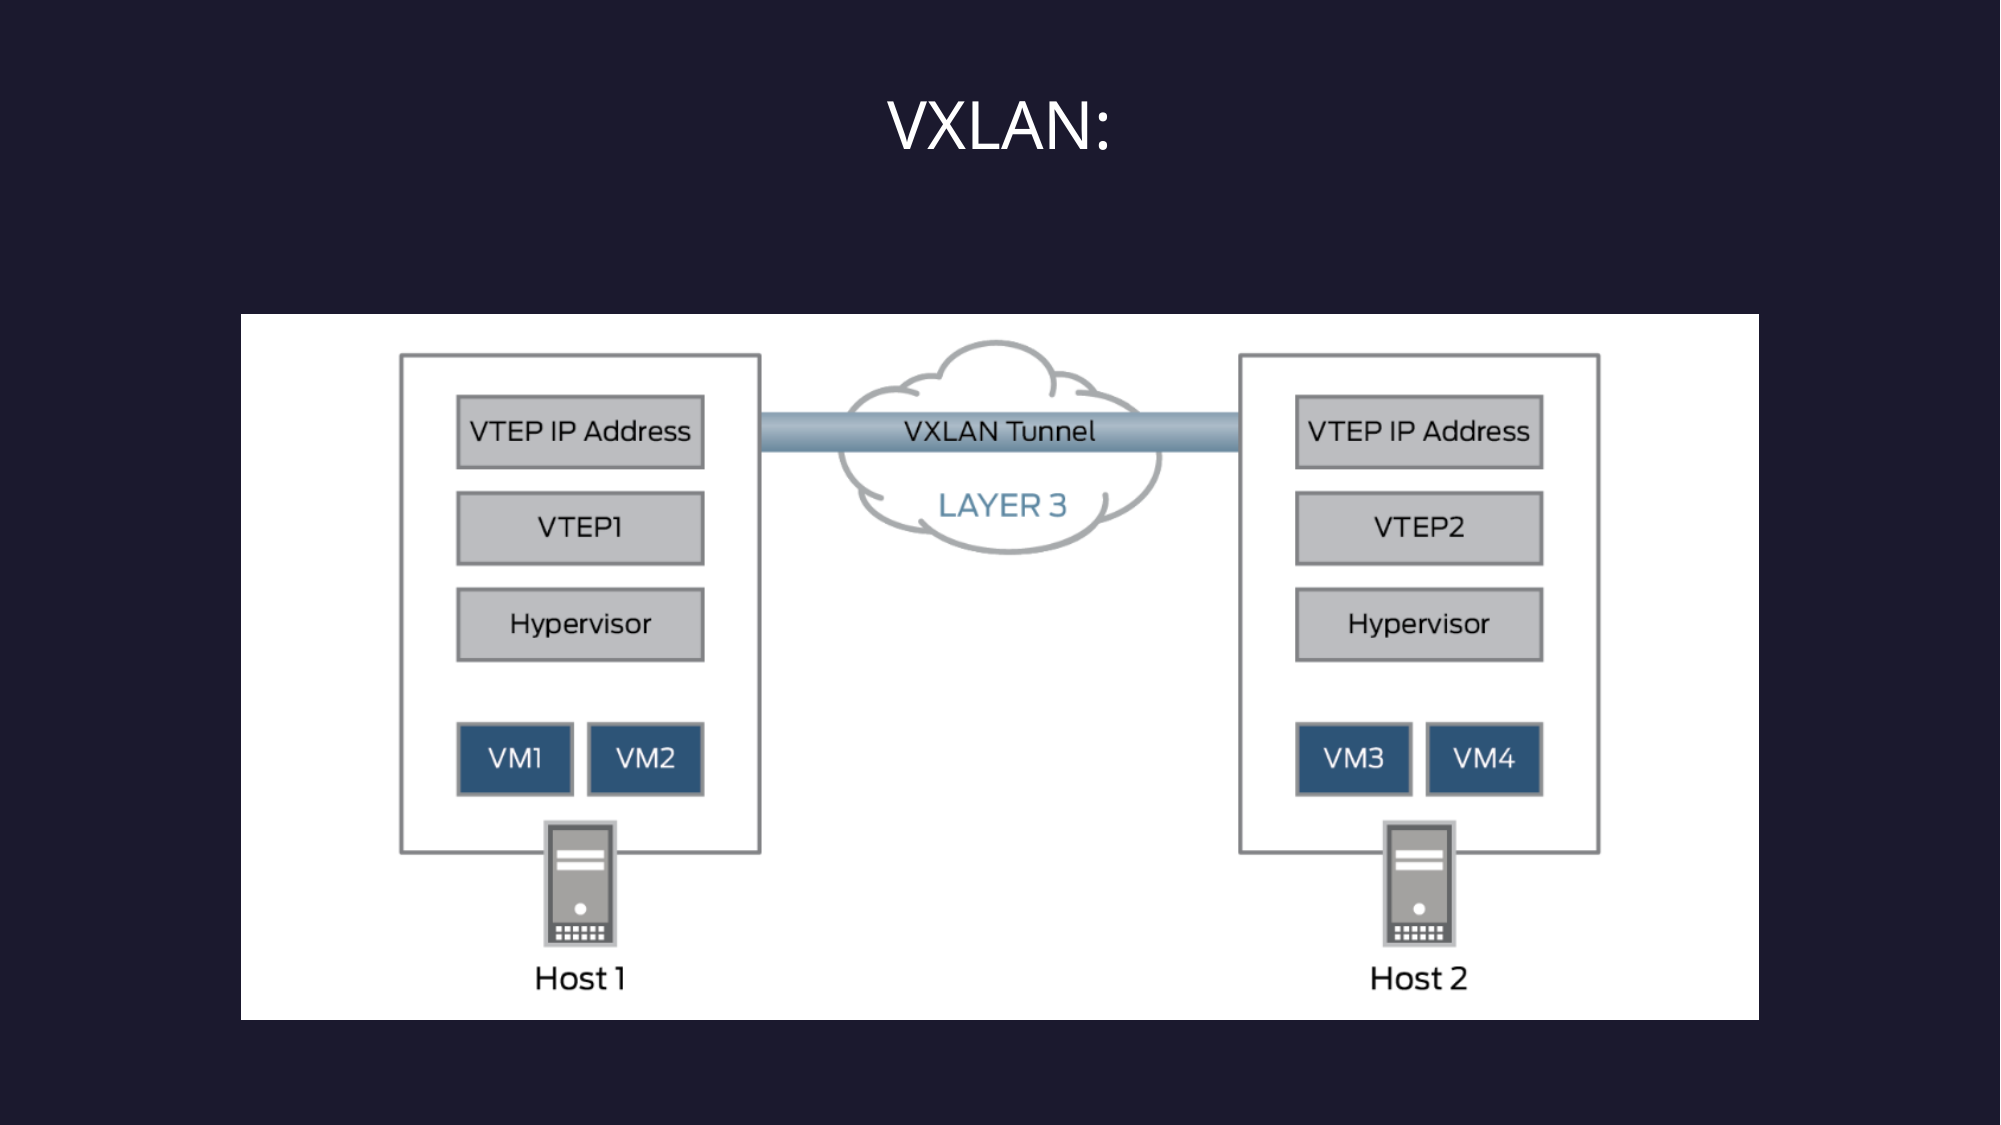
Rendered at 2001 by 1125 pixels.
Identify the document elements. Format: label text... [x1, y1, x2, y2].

title VXLAN: [90, 92, 1910, 287]
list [241, 314, 1759, 1020]
